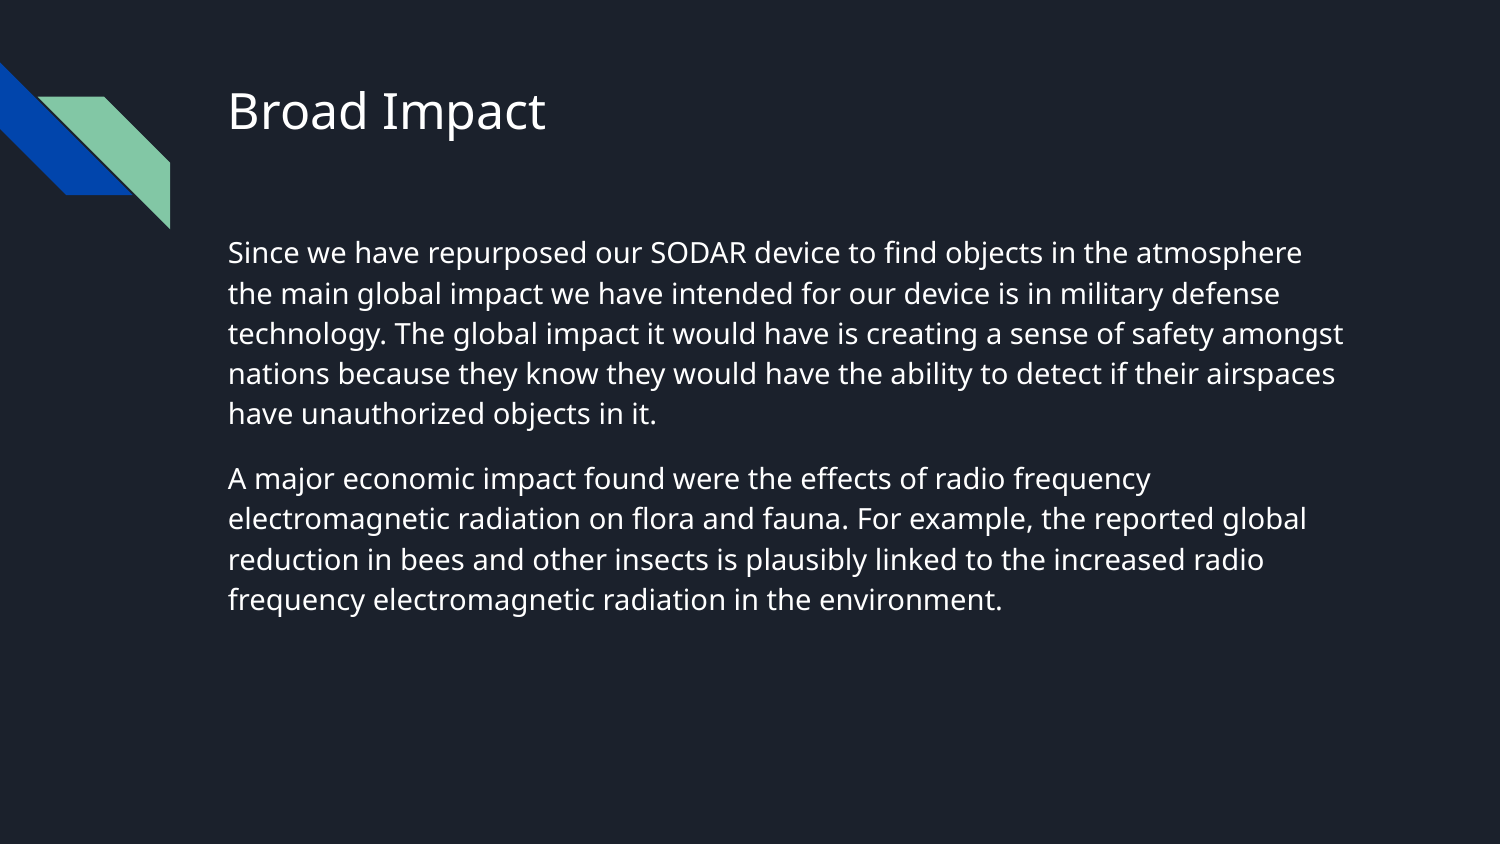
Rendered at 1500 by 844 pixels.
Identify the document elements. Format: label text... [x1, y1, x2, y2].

title Broad Impact [212, 64, 1368, 214]
list Since we have repurposed our SODAR device to find objects in the atmosphere the main global impact we have intended for our device is in military defense technology. The global impact it would have is creating a sense of safety amongst nations because they know they would have the ability to detect if their airspaces have unauthorized objects in it. A major economic impact found were the effects of radio frequency electromagnetic radiation on flora and fauna. For example, the reported global reduction in bees and other insects is plausibly linked to the increased radio frequency electromagnetic radiation in the environment. [212, 214, 1368, 693]
